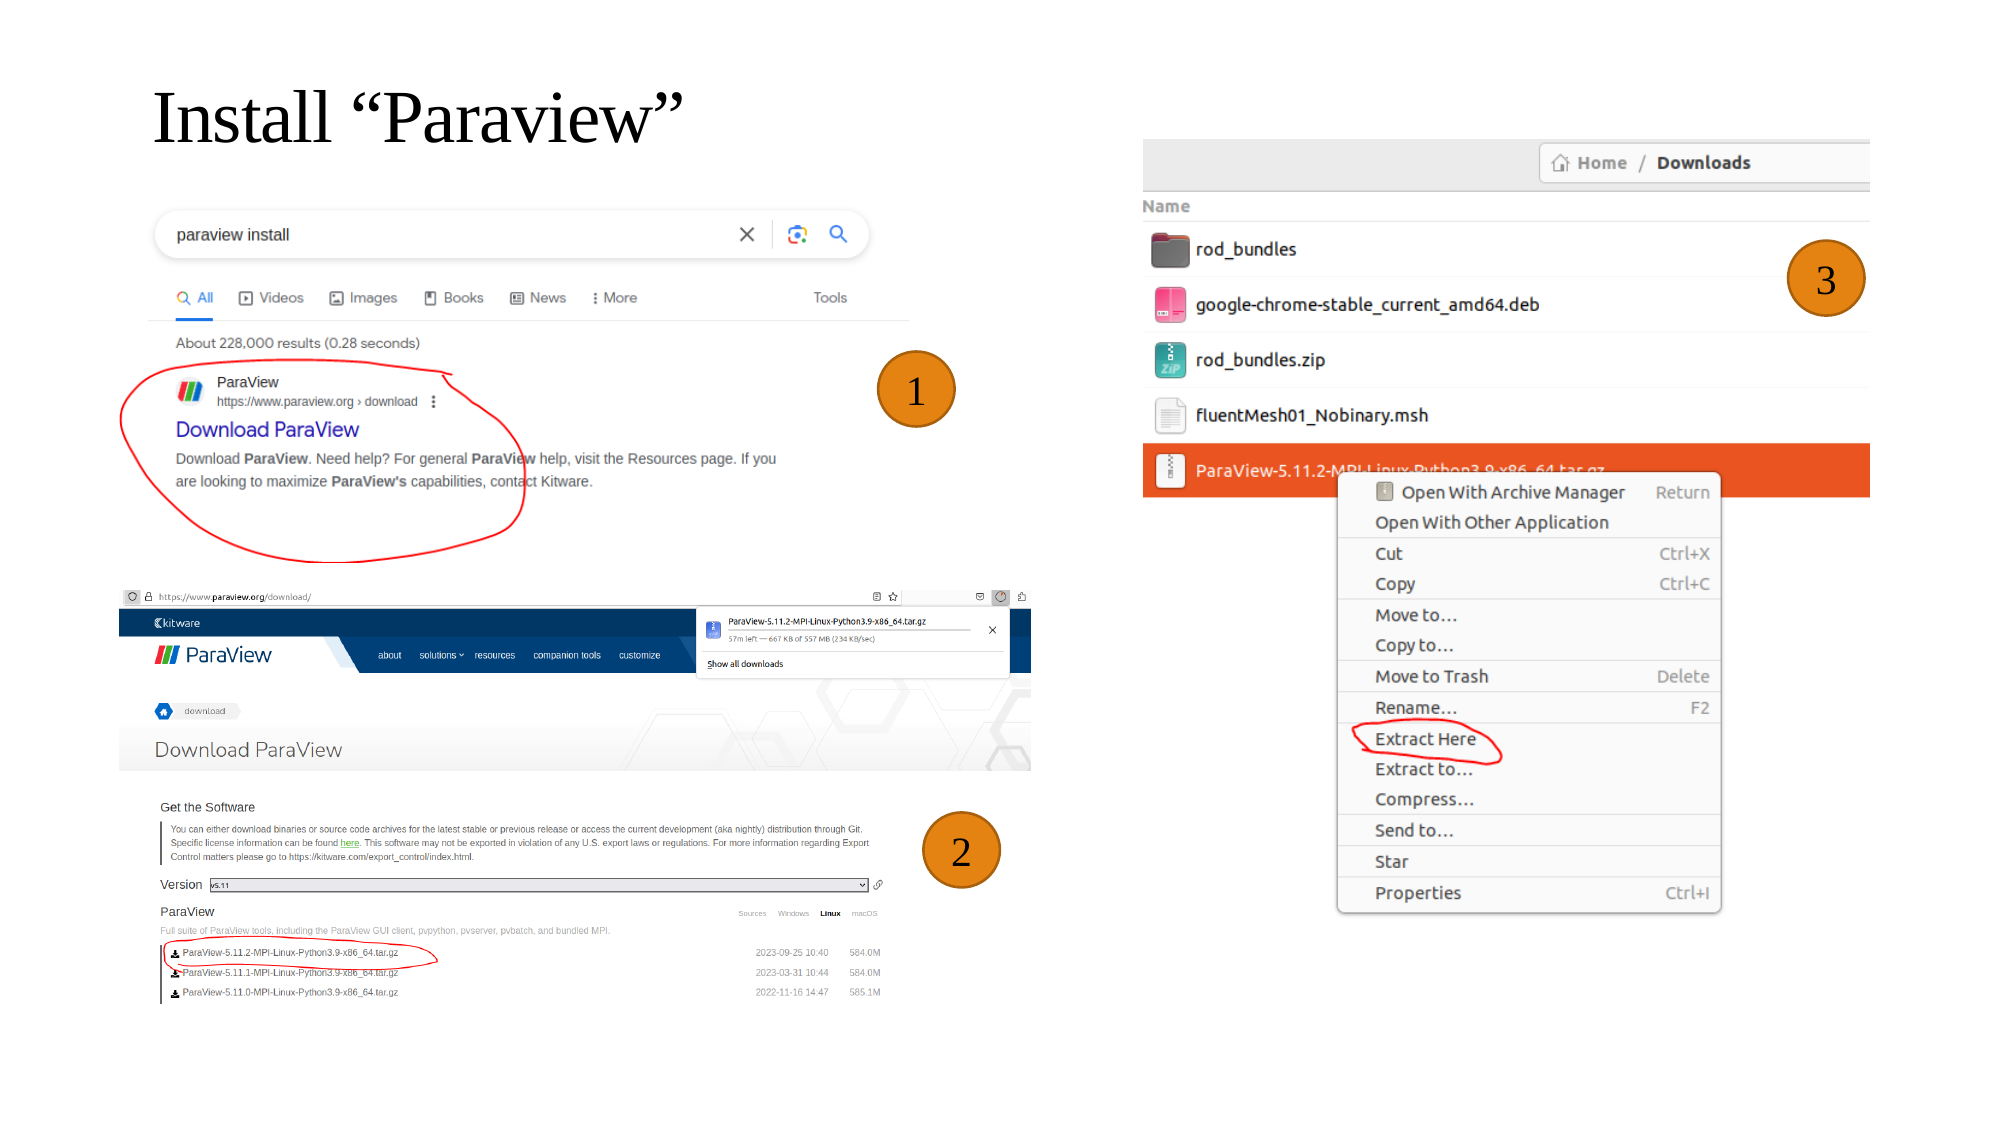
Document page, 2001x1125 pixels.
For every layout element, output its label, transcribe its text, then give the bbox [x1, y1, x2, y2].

picture [119, 193, 910, 563]
picture [119, 589, 1031, 1006]
picture [1143, 138, 1871, 957]
text_box 1 [919, 350, 956, 428]
text_box Install “Paraview” [137, 59, 857, 166]
